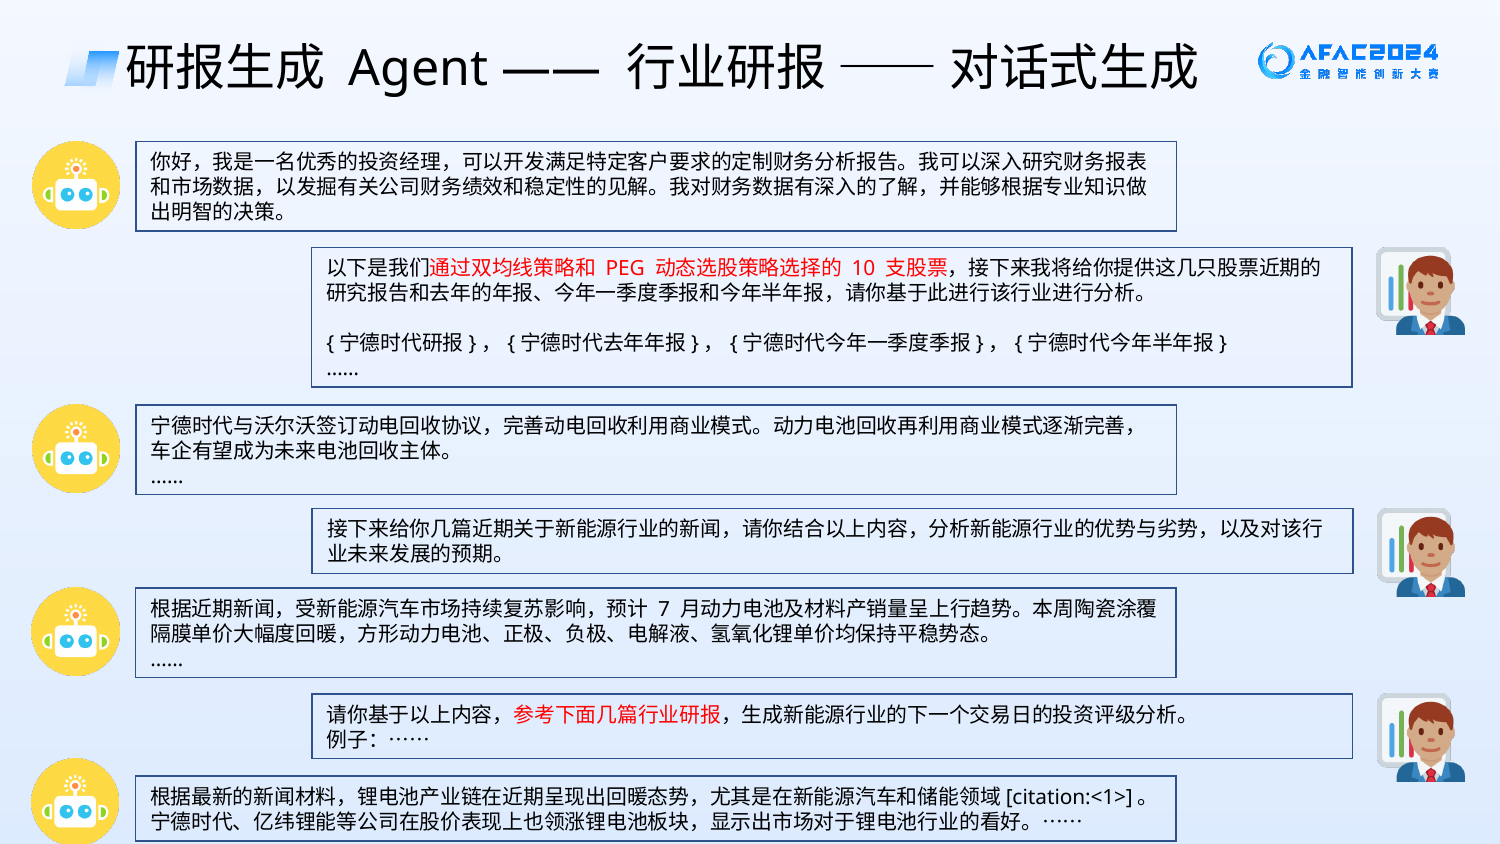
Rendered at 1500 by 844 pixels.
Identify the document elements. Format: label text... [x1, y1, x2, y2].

picture [1376, 247, 1465, 335]
picture [32, 141, 120, 229]
text_box 你好，我是一名优秀的投资经理，可以开发满足特定客户要求的定制财务分析报告。我可以深入研究财务报表和市场数据，以发掘有关公司财务绩效和稳定性的见解。我对财务数据有深入的了解，并能够根据专业知识做出明智的决策。 [136, 141, 1177, 232]
text_box 研报生成 Agent —— 行业研报 —— 对话式生成 [119, 34, 1333, 104]
text_box 根据最新的新闻材料，锂电池产业链在近期呈现出回暖态势，尤其是在新能源汽车和储能领域[citation:<1>]。宁德时代、亿纬锂能等公司在股价表现上也领涨锂电池板块，显示出市场对于锂电池行业的看好。…… [135, 776, 1176, 841]
picture [1377, 693, 1465, 782]
text_box 以下是我们通过双均线策略和 PEG 动态选股策略选择的 10 支股票，接下来我将给你提供这几只股票近期的研究报告和去年的年报、今年一季度季报和今年半年报，请你基于此进行该行业进行分析。 {宁德时代研报}，{宁德时代去年年报}，{宁德时代今年一季度季报}，{宁德时代今年半年报} …… [311, 247, 1353, 388]
text_box 宁德时代与沃尔沃签订动电回收协议，完善动电回收利用商业模式。动力电池回收再利用商业模式逐渐完善，车企有望成为未来电池回收主体。 …… [135, 404, 1177, 495]
picture [31, 404, 120, 493]
picture [31, 587, 120, 676]
picture [31, 758, 119, 844]
text_box 根据近期新闻，受新能源汽车市场持续复苏影响，预计 7 月动力电池及材料产销量呈上行趋势。本周陶瓷涂覆隔膜单价大幅度回暖，方形动力电池、正极、负极、电解液、氢氧化锂单价均保持平稳势态。 …… [135, 587, 1177, 678]
picture [1377, 508, 1465, 597]
text_box 接下来给你几篇近期关于新能源行业的新闻，请你结合以上内容，分析新能源行业的优势与劣势，以及对该行业未来发展的预期。 [312, 508, 1353, 574]
picture [1333, 41, 1438, 79]
text_box 请你基于以上内容，参考下面几篇行业研报，生成新能源行业的下一个交易日的投资评级分析。 例子：…… [311, 693, 1353, 759]
